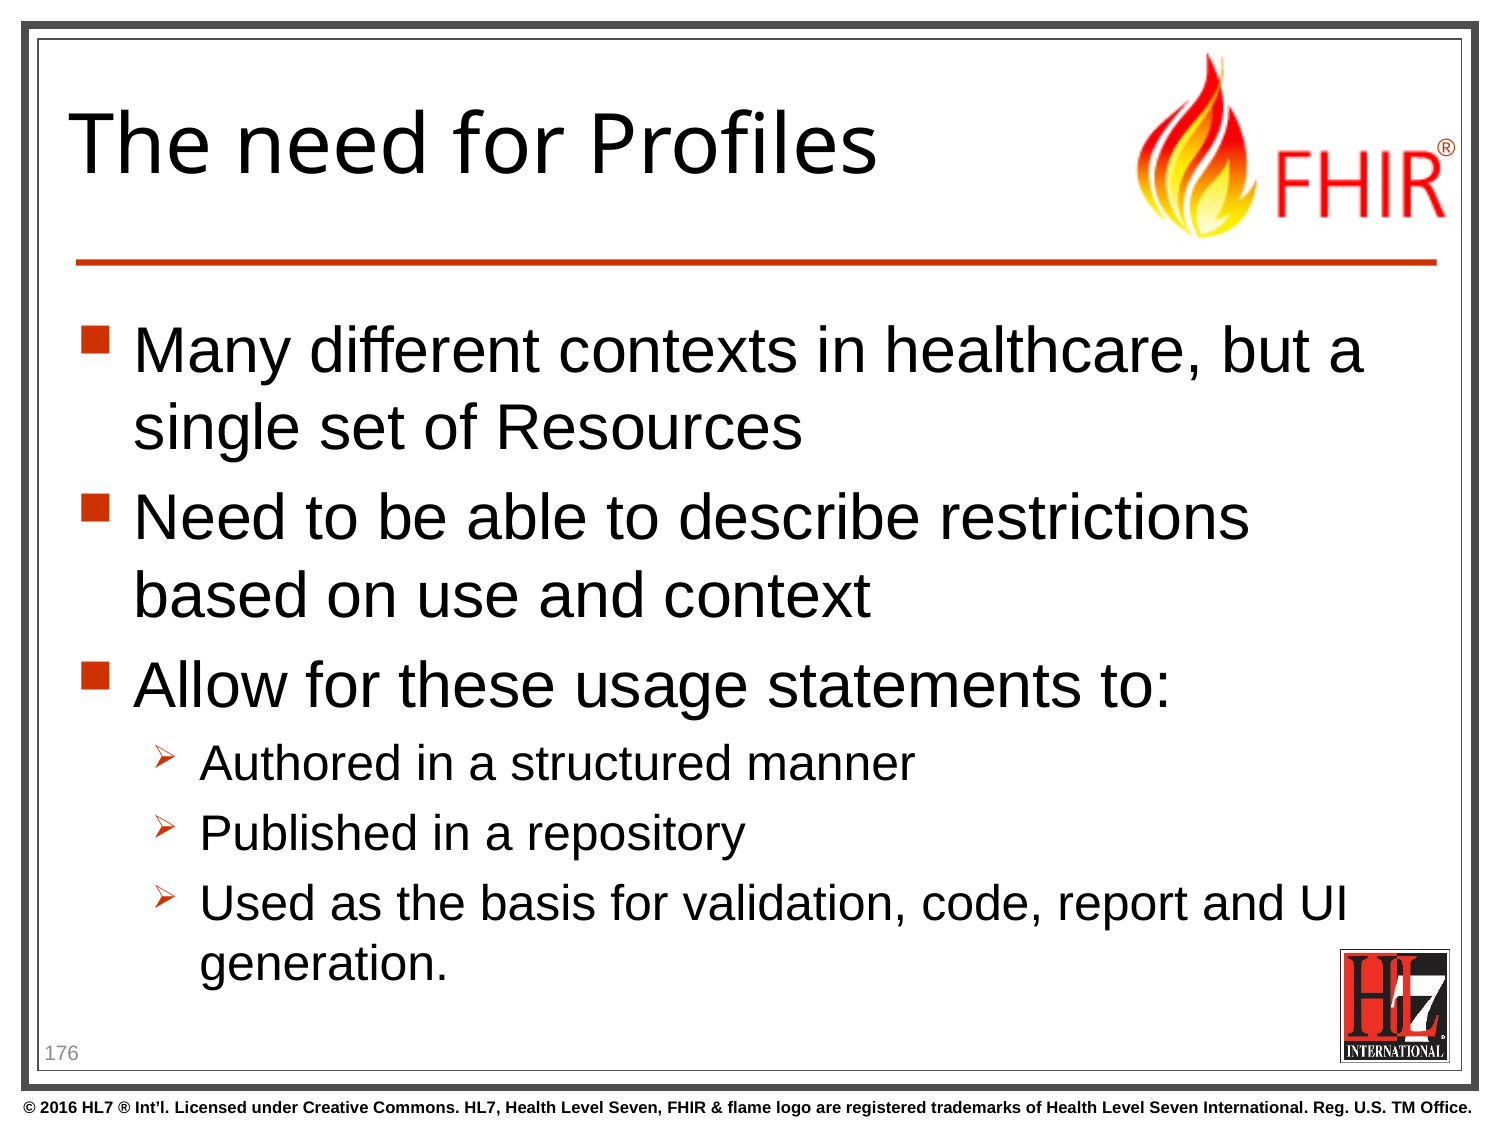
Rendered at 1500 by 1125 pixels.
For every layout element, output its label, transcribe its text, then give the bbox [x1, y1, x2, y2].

list Many different contexts in healthcare, but a single set of Resources Need to be able to describe restrictions based on use and context Allow for these usage statements to: Authored in a structured manner Published in a repository Used as the basis for validation, code, report and UI generation. [62, 299, 1438, 1059]
picture [1340, 949, 1450, 1063]
slide_number 176 [29, 1034, 148, 1071]
picture [1124, 42, 1458, 249]
title The need for Profiles [53, 54, 1128, 244]
